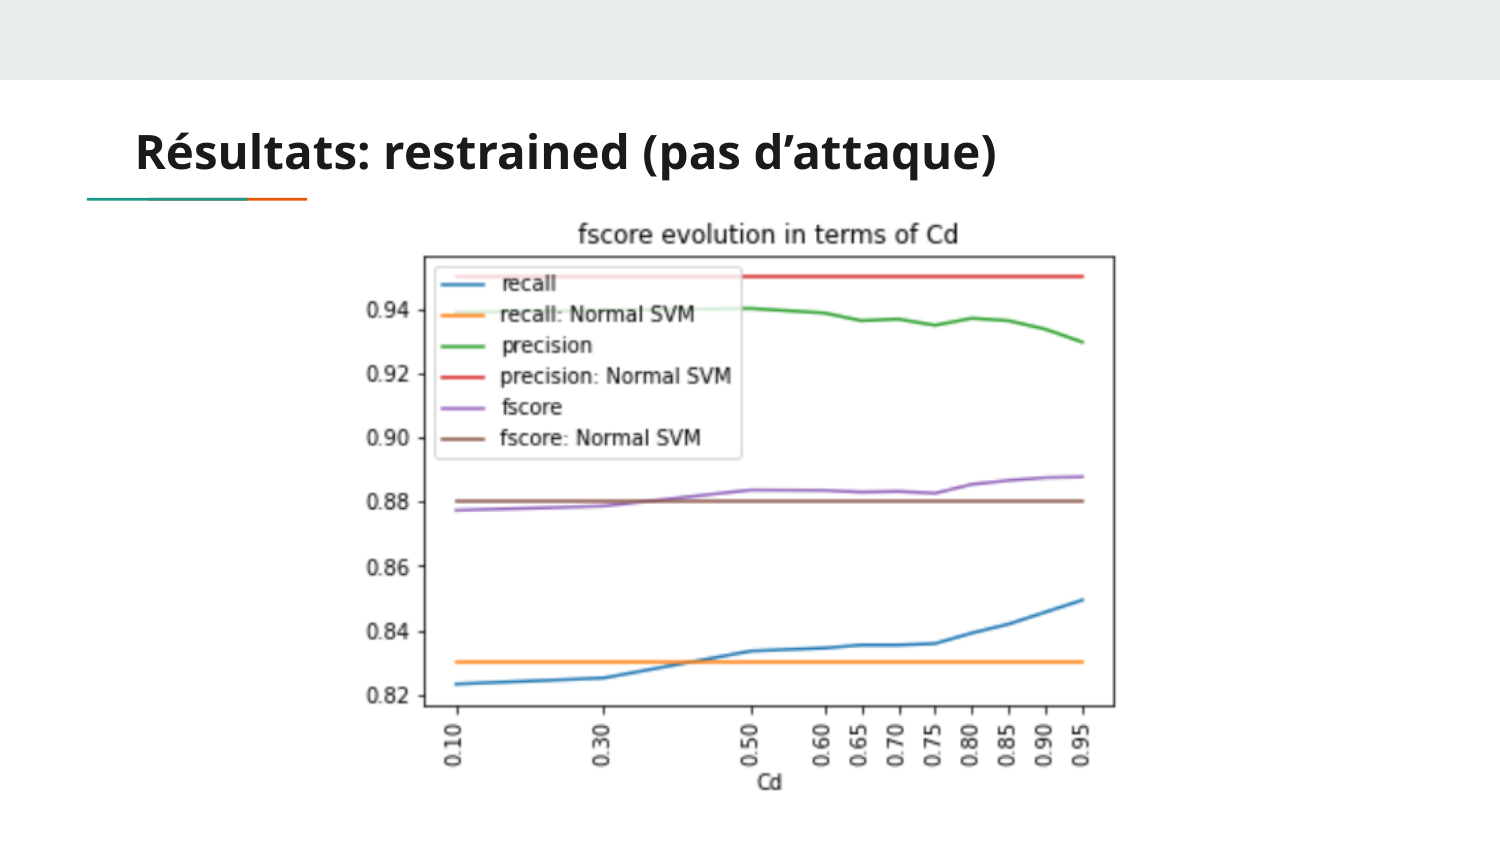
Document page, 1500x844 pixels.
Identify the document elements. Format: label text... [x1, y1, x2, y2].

picture [353, 210, 1147, 810]
title Résultats: restrained (pas d’attaque) [119, 107, 1381, 195]
